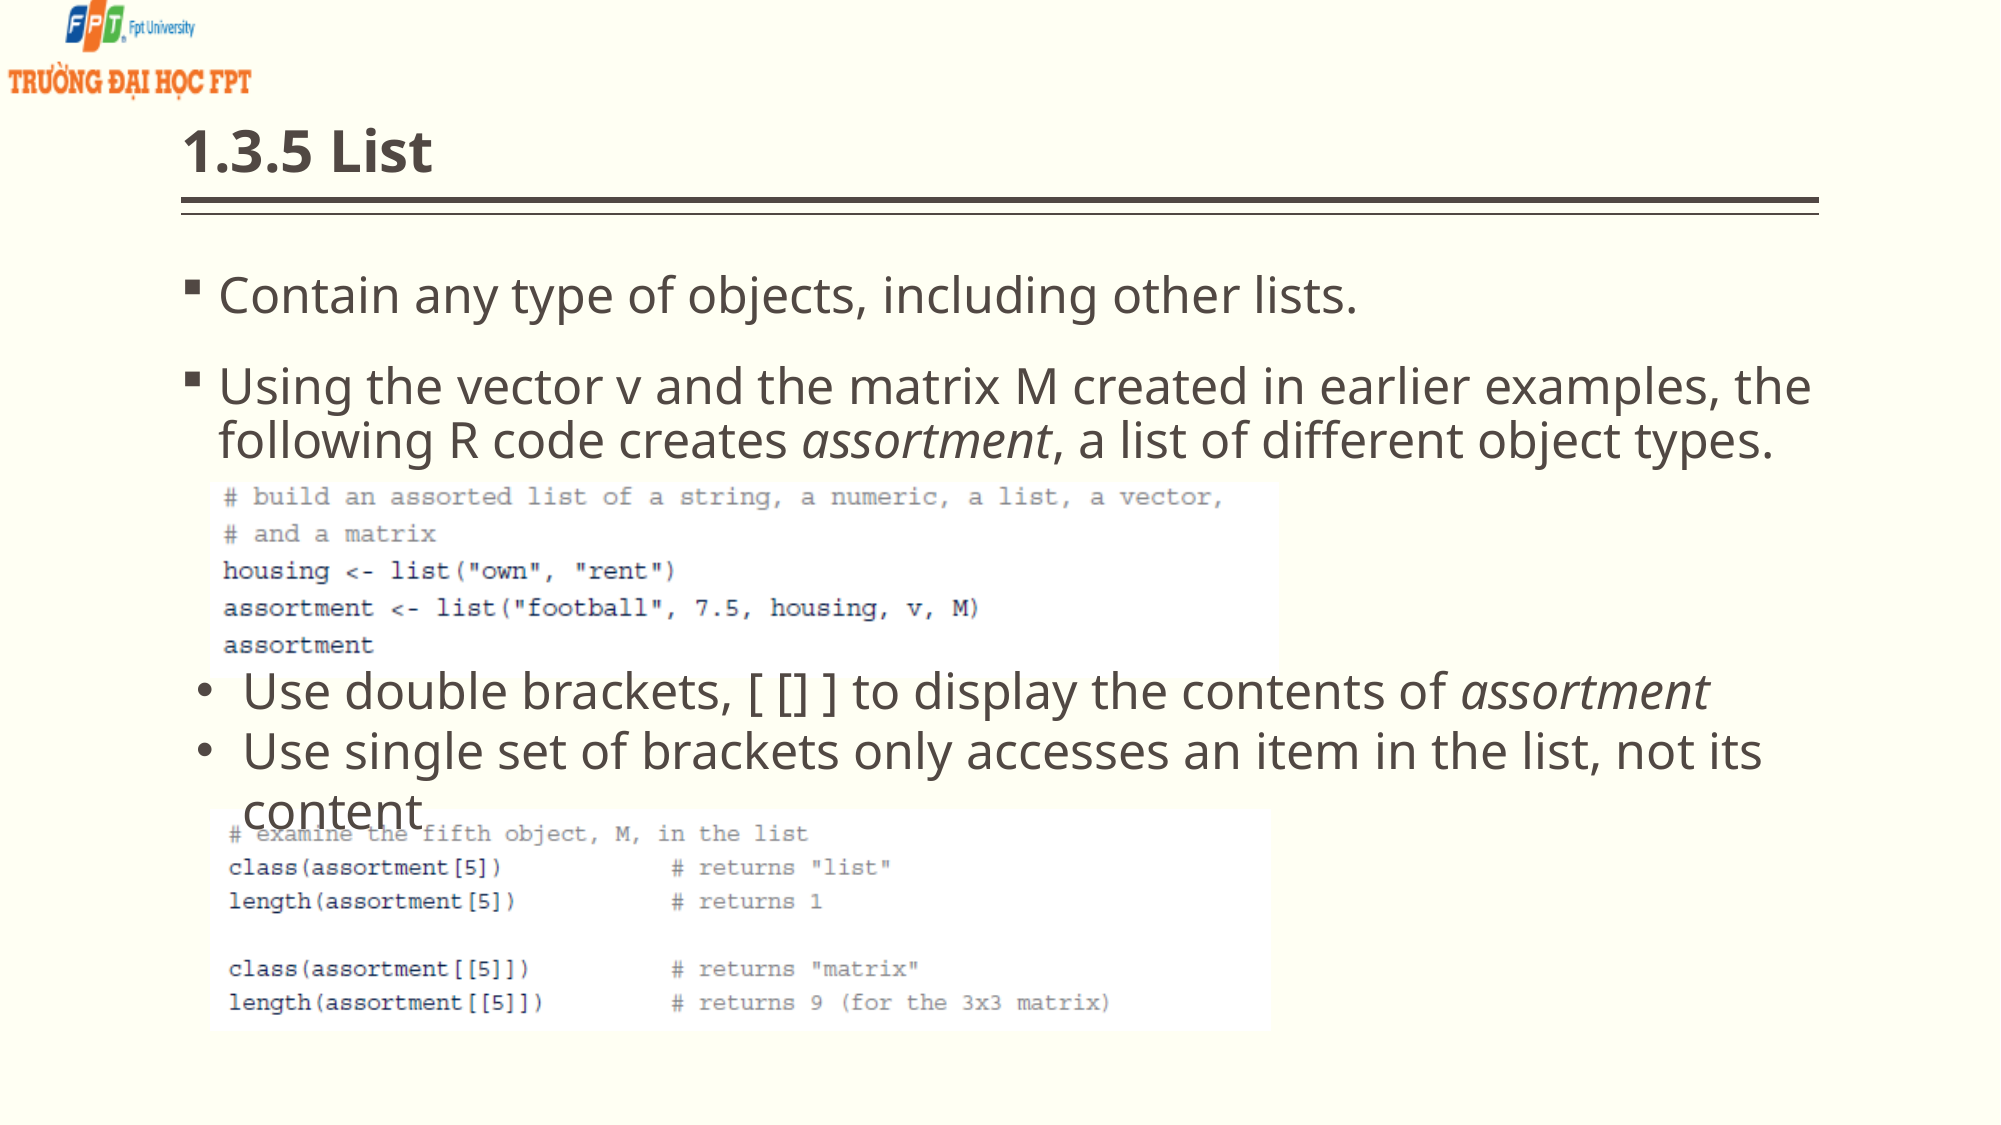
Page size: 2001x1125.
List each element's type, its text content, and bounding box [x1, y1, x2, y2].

picture [210, 809, 1271, 1031]
title 1.3.5 List [181, 12, 1819, 193]
text_box Use double brackets, [ [] ] to display the contents of assortment Use single set of brackets only accesses an item in the list, not its content [181, 651, 1930, 847]
picture [210, 482, 1279, 678]
list Contain any type of objects, including other lists. Using the vector v and the matrix M created in earlier examples, the following R code creates assortment, a list of different object types. [181, 262, 1819, 430]
picture [0, 0, 272, 114]
